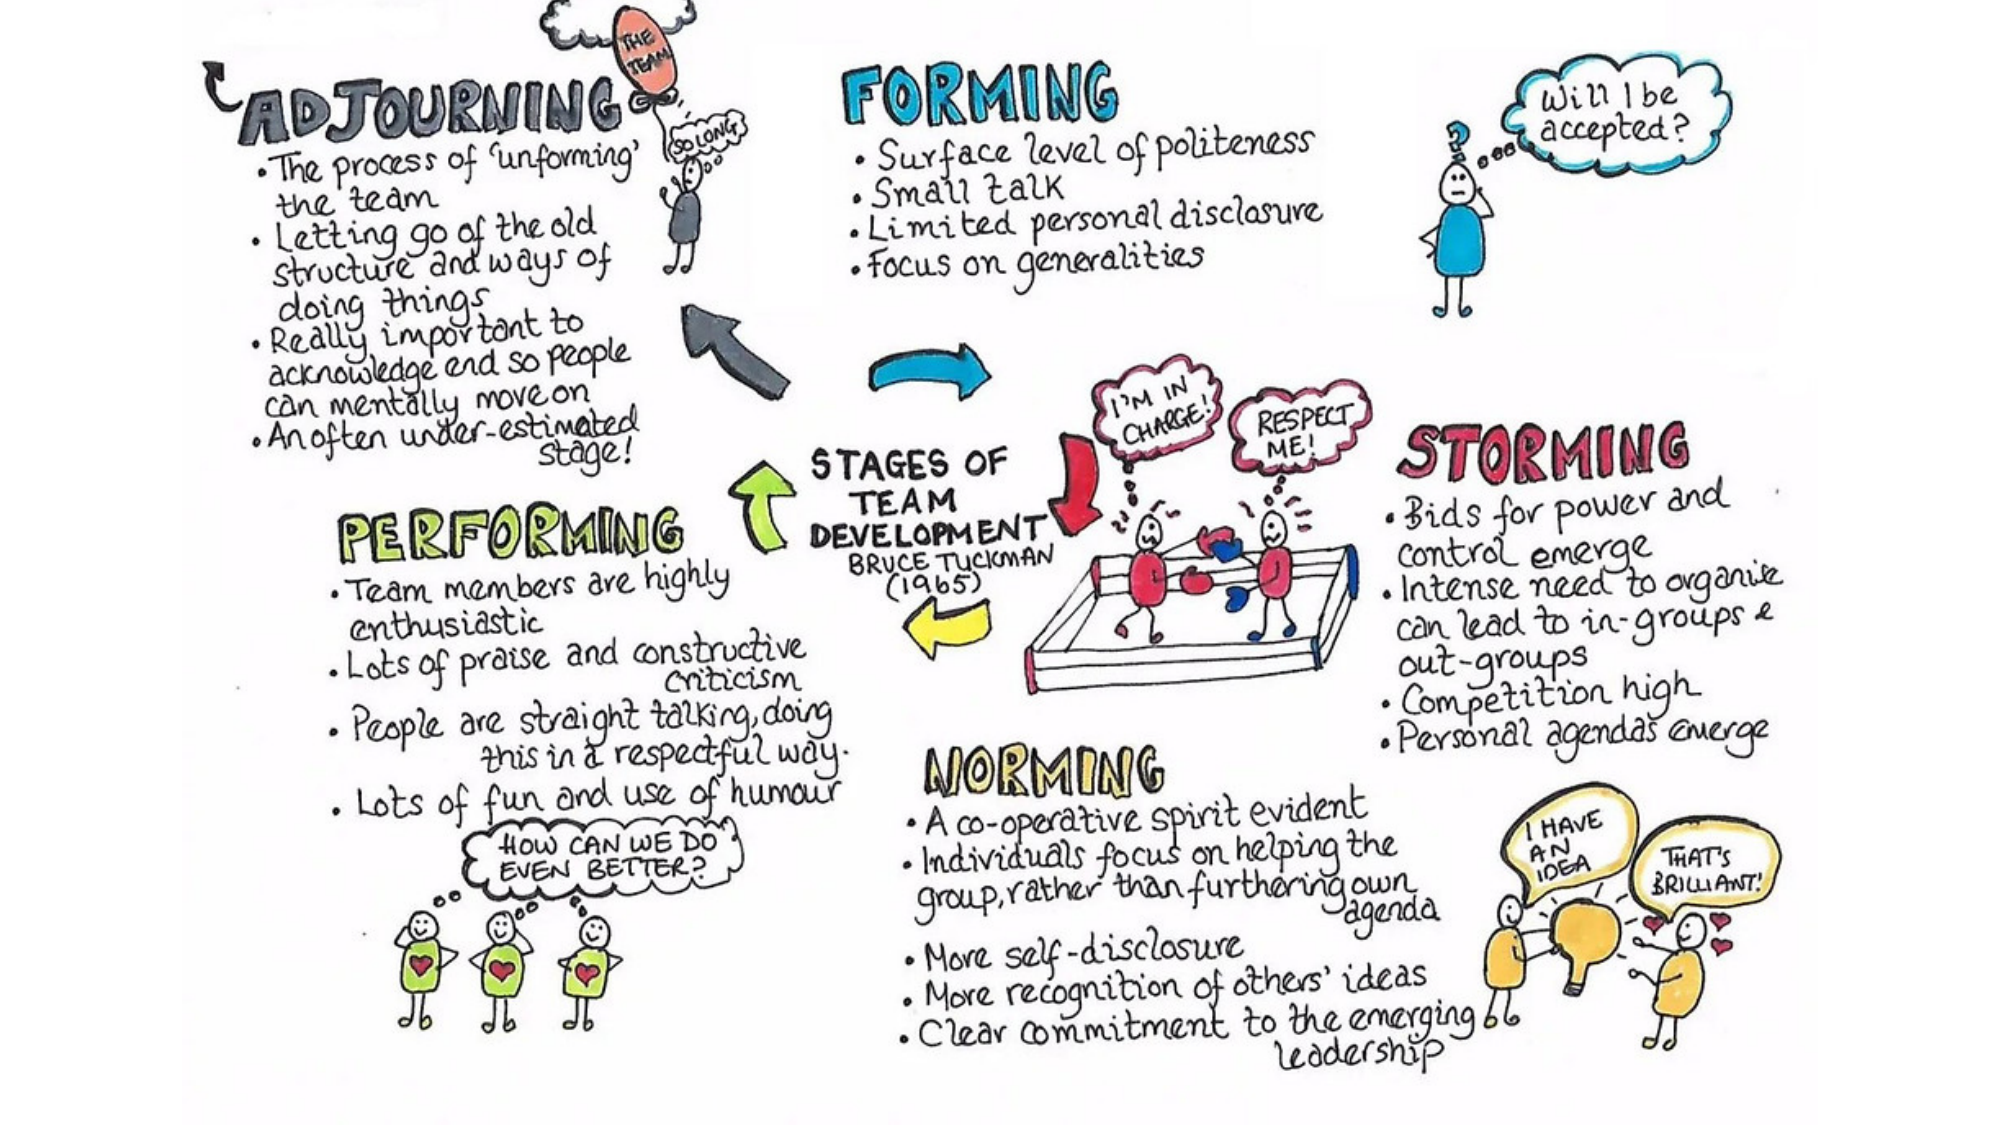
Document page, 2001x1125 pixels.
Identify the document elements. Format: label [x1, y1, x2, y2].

picture [182, 0, 1818, 1125]
